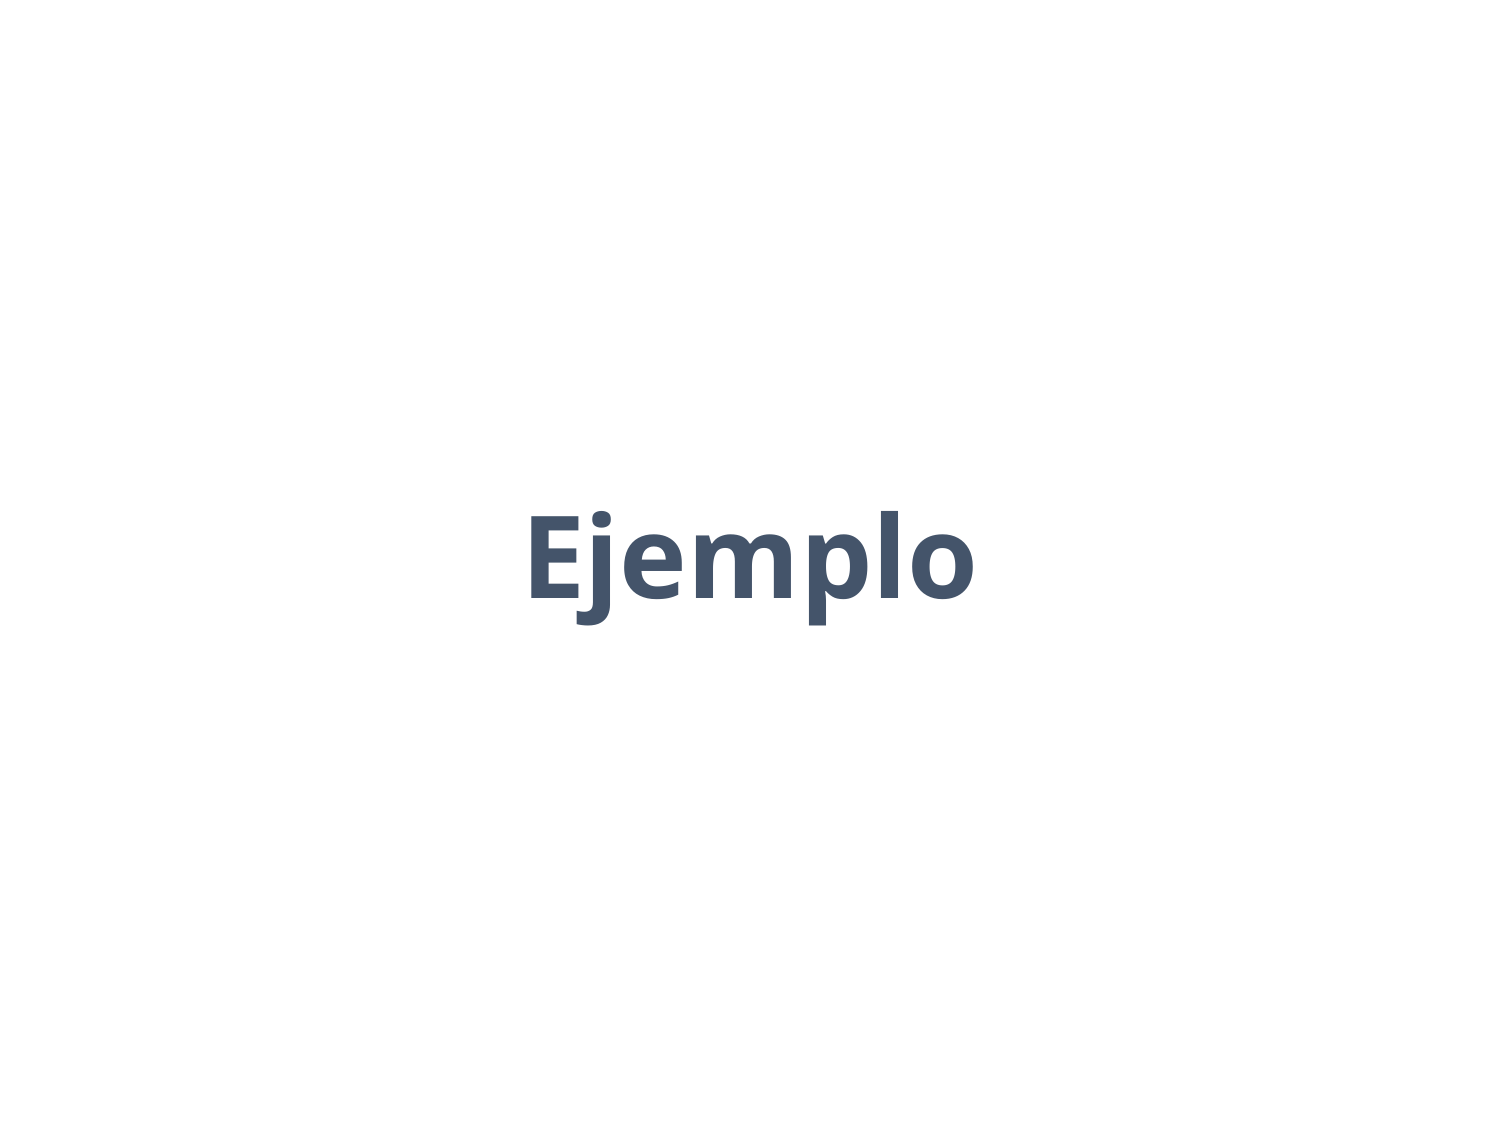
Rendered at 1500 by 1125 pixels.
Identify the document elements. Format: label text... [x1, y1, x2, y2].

title Ejemplo [35, 494, 1465, 631]
